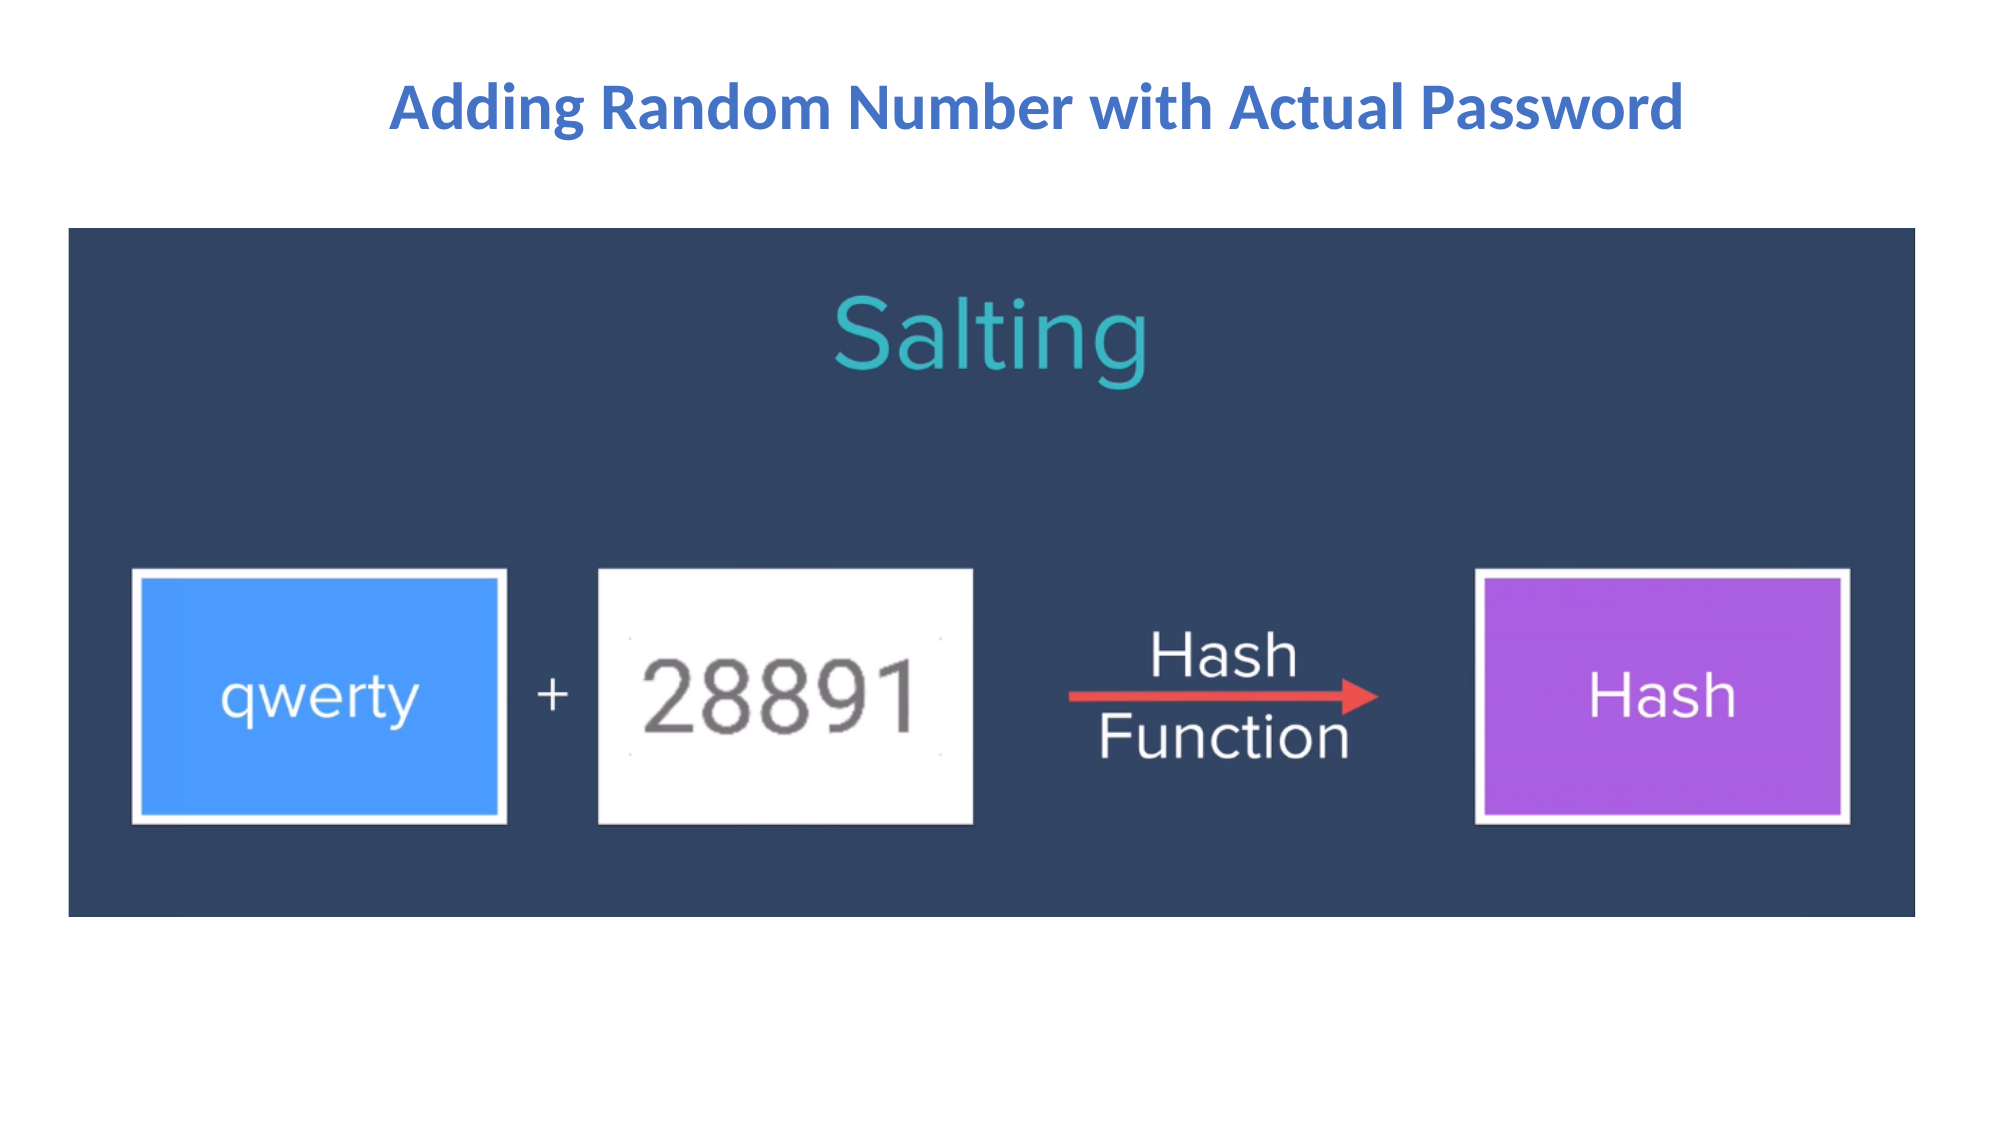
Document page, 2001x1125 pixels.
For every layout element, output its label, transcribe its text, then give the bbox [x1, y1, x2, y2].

picture [68, 228, 1916, 917]
text_box Adding Random Number with Actual Password [369, 55, 1707, 151]
